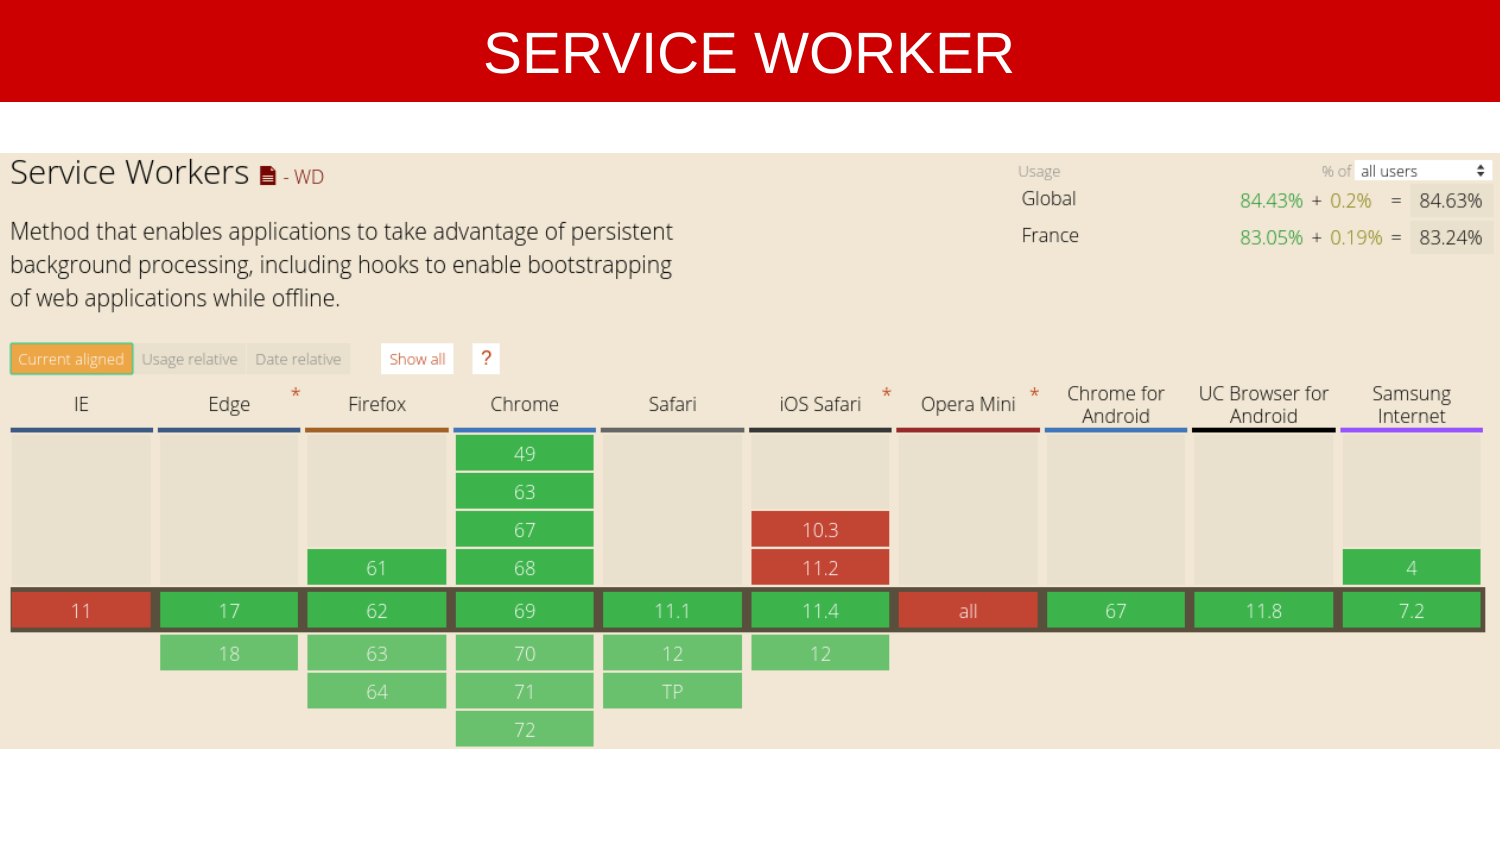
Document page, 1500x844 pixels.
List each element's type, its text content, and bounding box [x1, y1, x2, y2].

picture [0, 153, 1500, 749]
title SERVICE WORKER [0, 0, 1500, 102]
